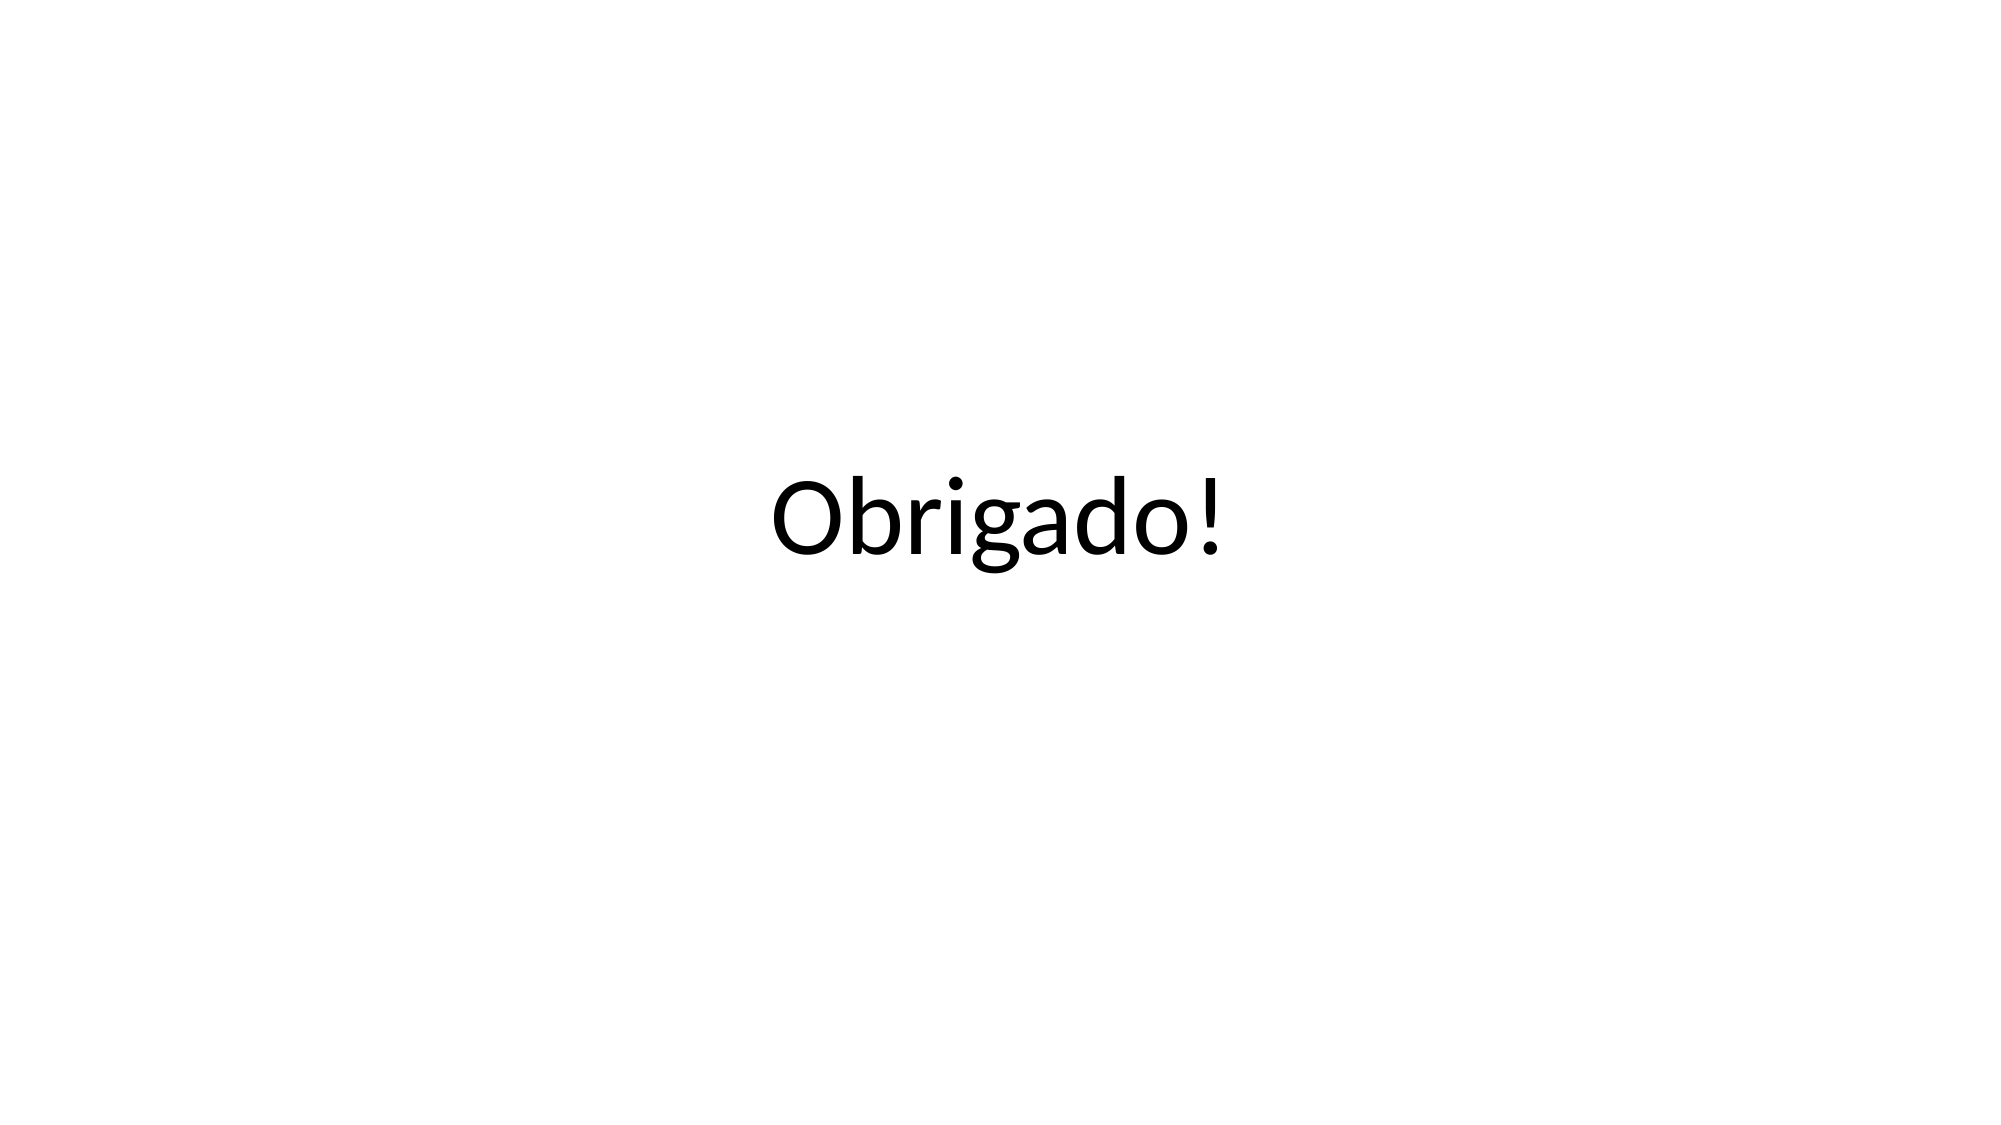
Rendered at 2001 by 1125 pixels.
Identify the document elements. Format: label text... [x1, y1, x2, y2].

text_box Obrigado! [0, 436, 2000, 587]
